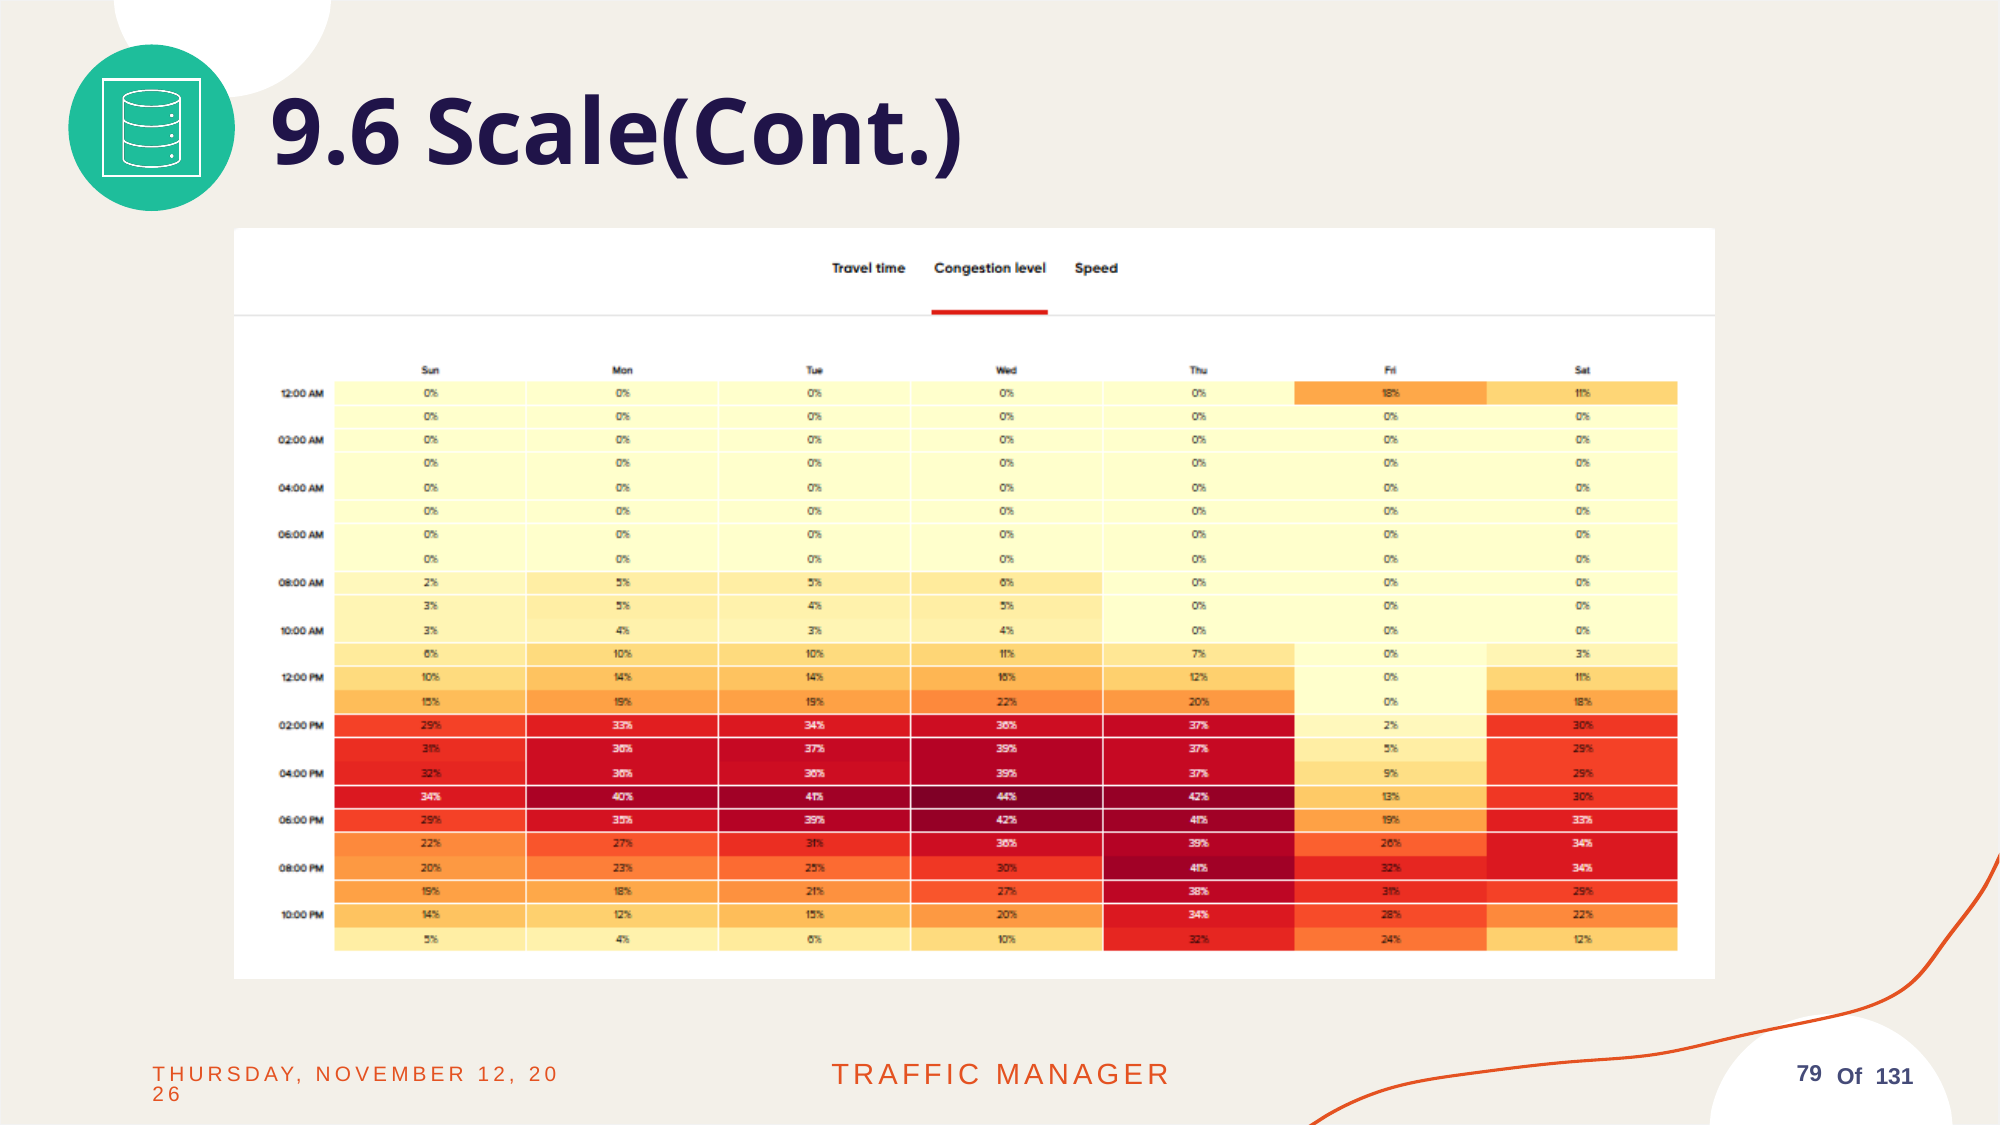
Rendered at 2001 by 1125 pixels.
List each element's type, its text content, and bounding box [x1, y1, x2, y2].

footer Traffic MANAGER [662, 1042, 1338, 1103]
text_box [68, 44, 235, 212]
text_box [270, 44, 1170, 211]
picture [234, 228, 1715, 979]
text_box [102, 78, 201, 177]
slide_number 79 [1599, 1042, 1838, 1103]
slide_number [137, 1042, 588, 1103]
